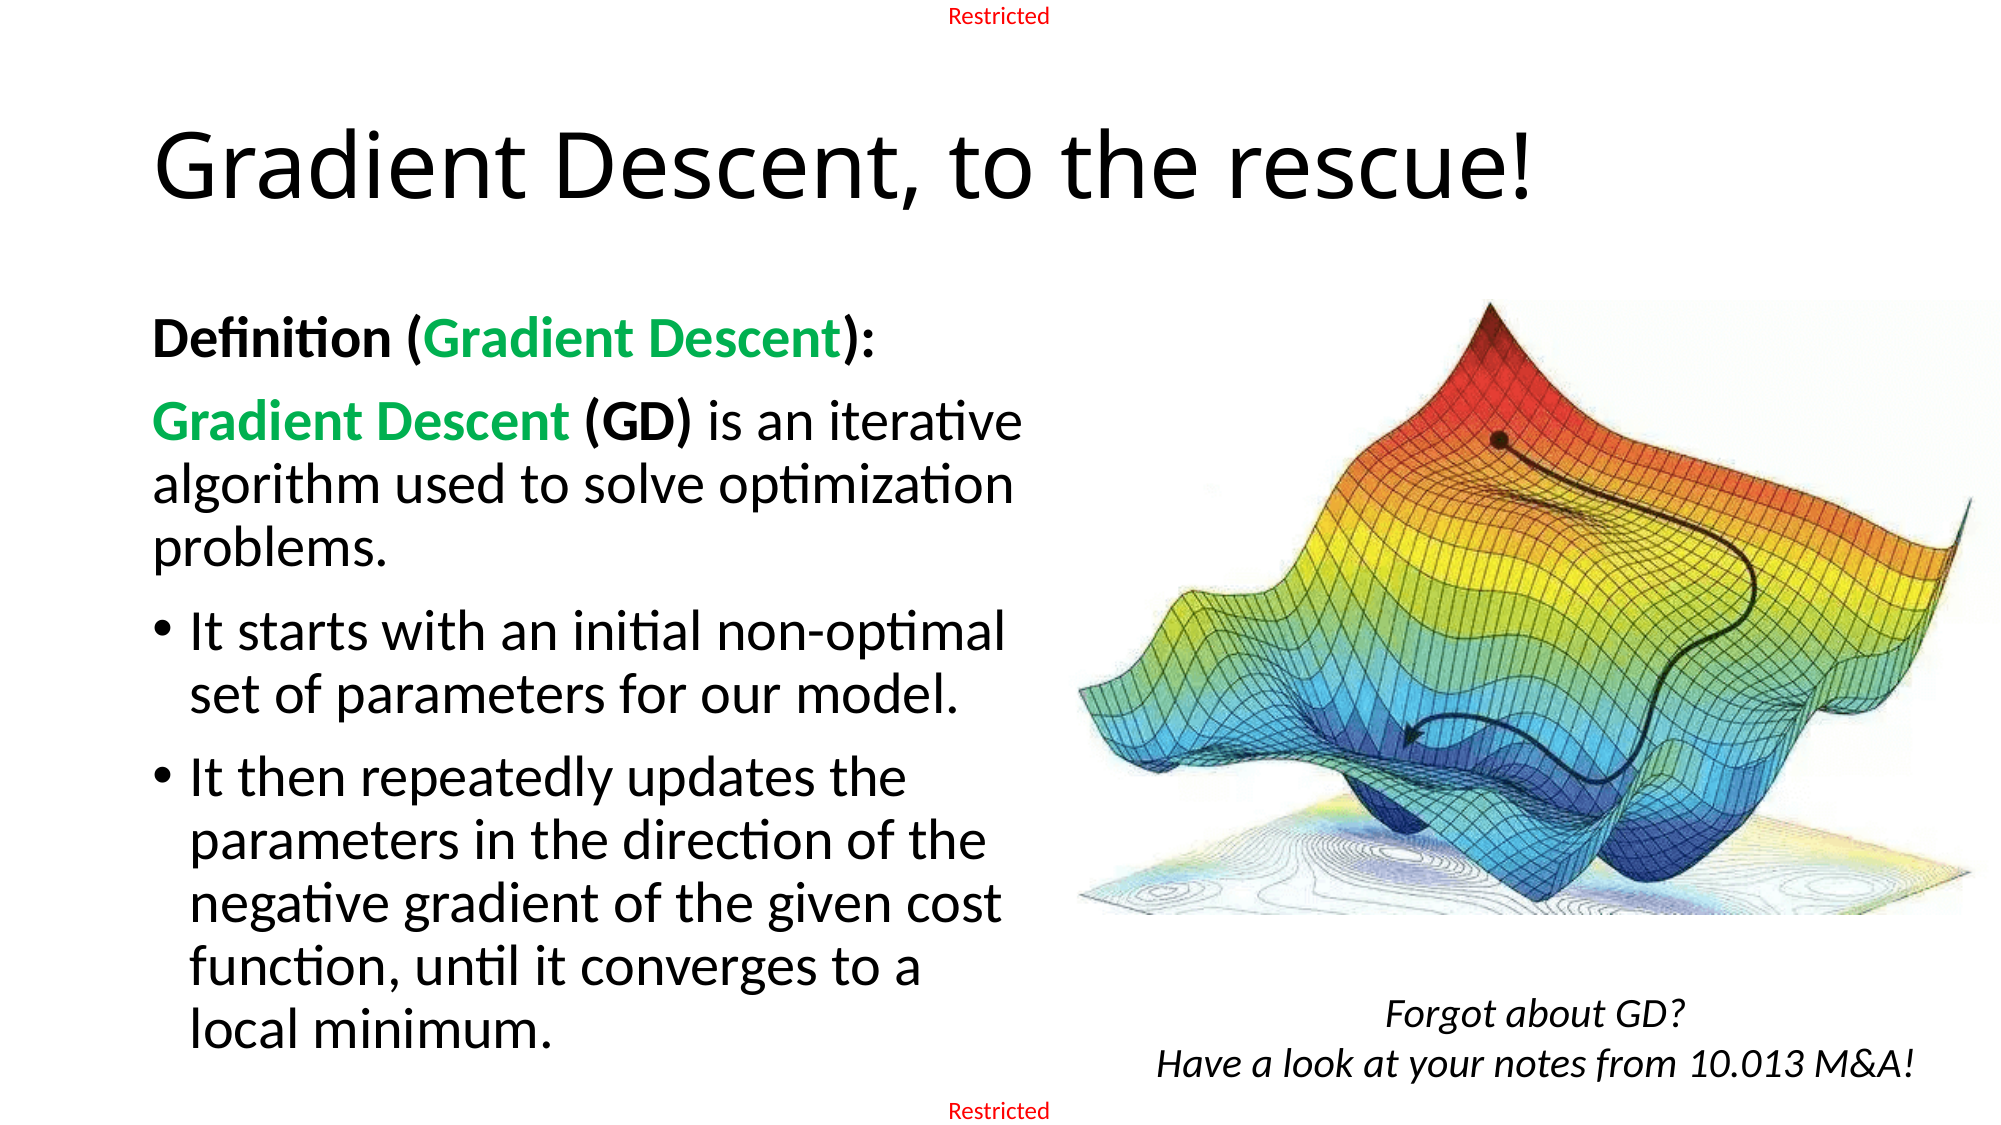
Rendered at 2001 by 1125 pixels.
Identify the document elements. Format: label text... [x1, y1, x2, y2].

list Definition (Gradient Descent): Gradient Descent (GD) is an iterative algorithm used to solve optimization problems. It starts with an initial non-optimal set of parameters for our model. It then repeatedly updates the parameters in the direction of the negative gradient of the given cost function, until it converges to a local minimum. [137, 299, 1039, 1125]
text_box Forgot about GD? Have a look at your notes from 10.013 M&A! [1126, 978, 1945, 1093]
picture [1065, 299, 2000, 915]
title Gradient Descent, to the rescue! [137, 59, 1863, 278]
